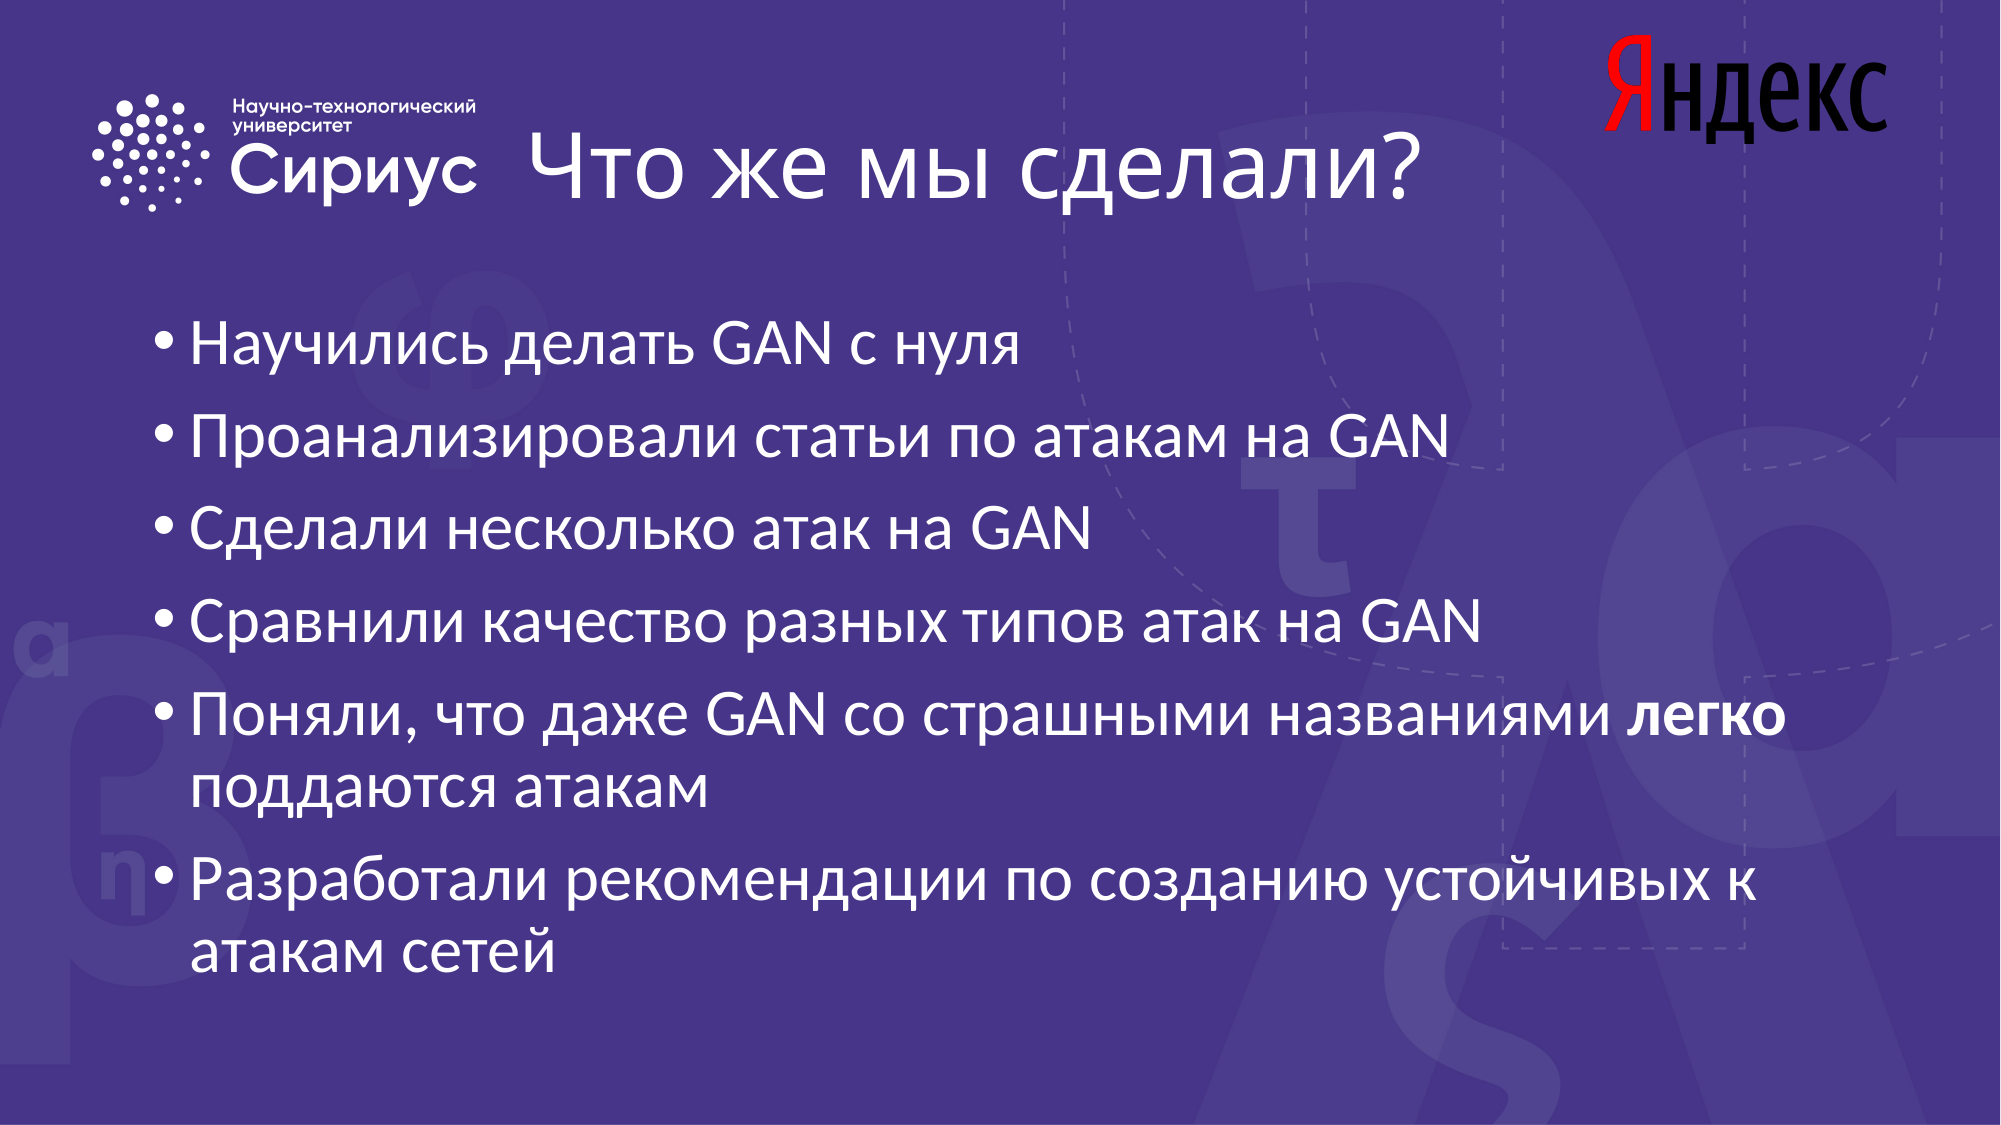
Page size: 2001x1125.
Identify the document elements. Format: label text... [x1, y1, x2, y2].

picture [0, 0, 2001, 1125]
list Научились делать GAN с нуля Проанализировали статьи по атакам на GAN Сделали несколько атак на GAN Сравнили качество разных типов атак на GAN Поняли, что даже GAN со страшными названиями легко поддаются атакам Разработали рекомендации по созданию устойчивых к атакам сетей [137, 299, 1863, 1014]
title Что же мы сделали? [510, 59, 1863, 278]
